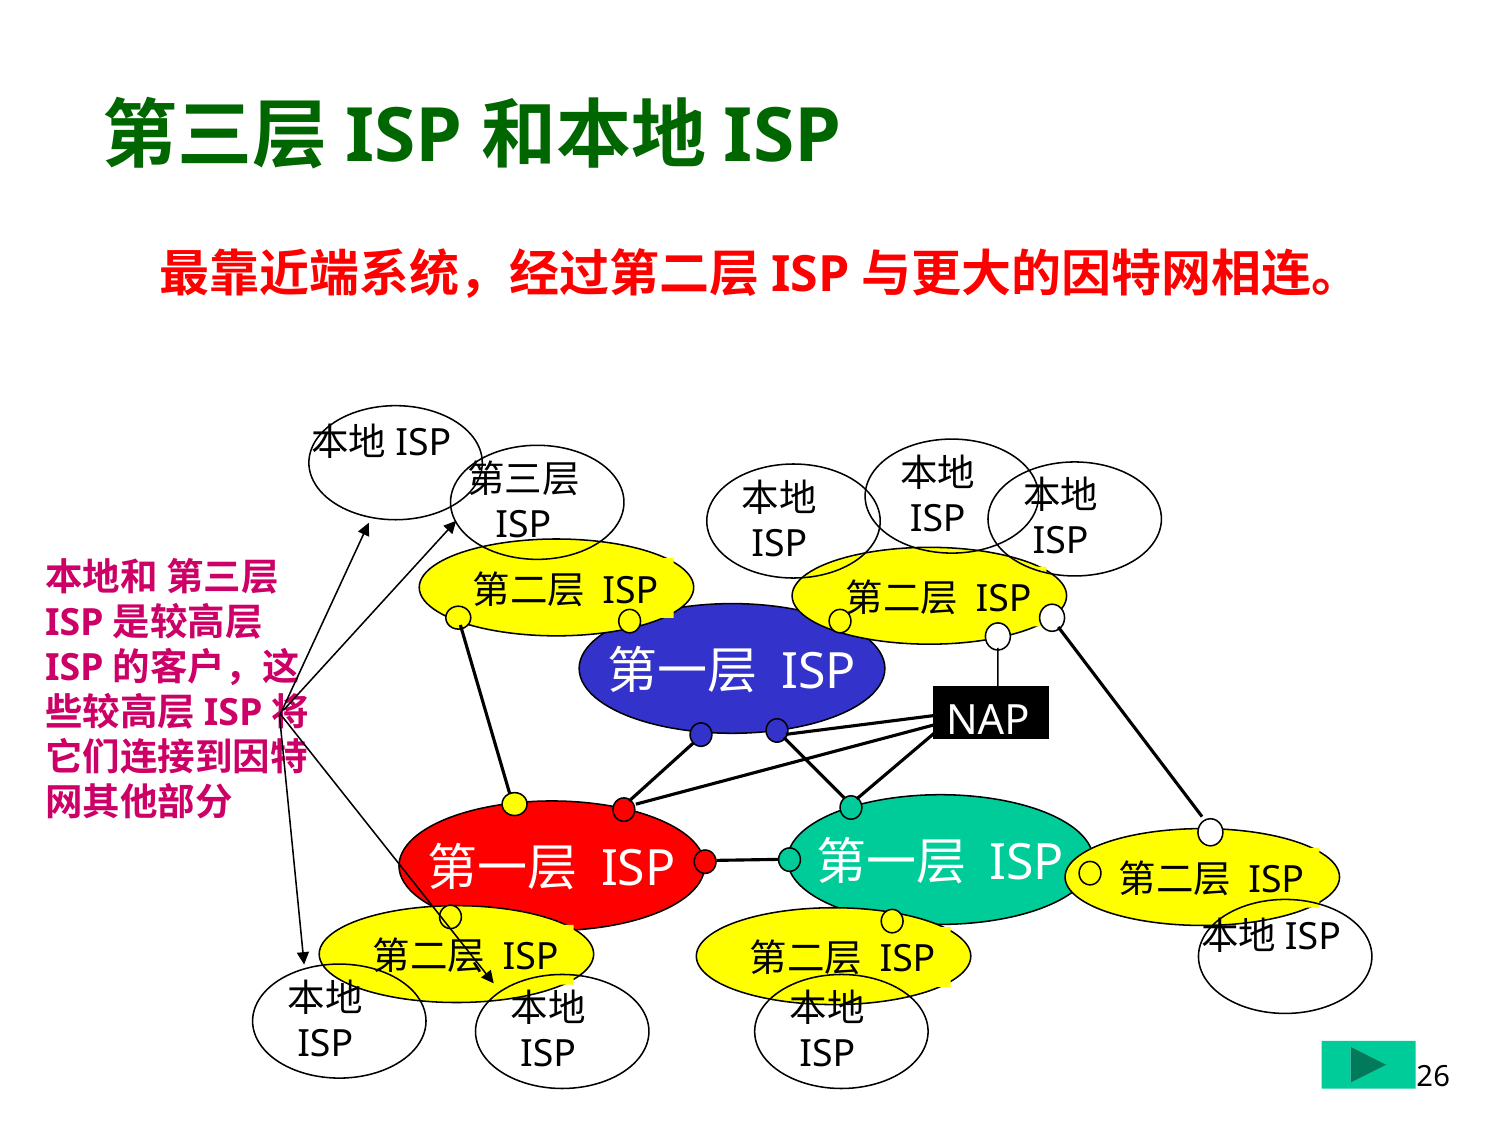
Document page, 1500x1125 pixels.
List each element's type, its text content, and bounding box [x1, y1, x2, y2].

text_box [1372, 1040, 1416, 1089]
list 最靠近端系统，经过第二层ISP与更大的因特网相连。 [87, 234, 1443, 334]
title 第三层ISP和本地ISP [87, 37, 1416, 225]
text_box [30, 520, 494, 984]
slide_number 126 [1362, 1050, 1466, 1125]
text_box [252, 405, 1372, 1089]
